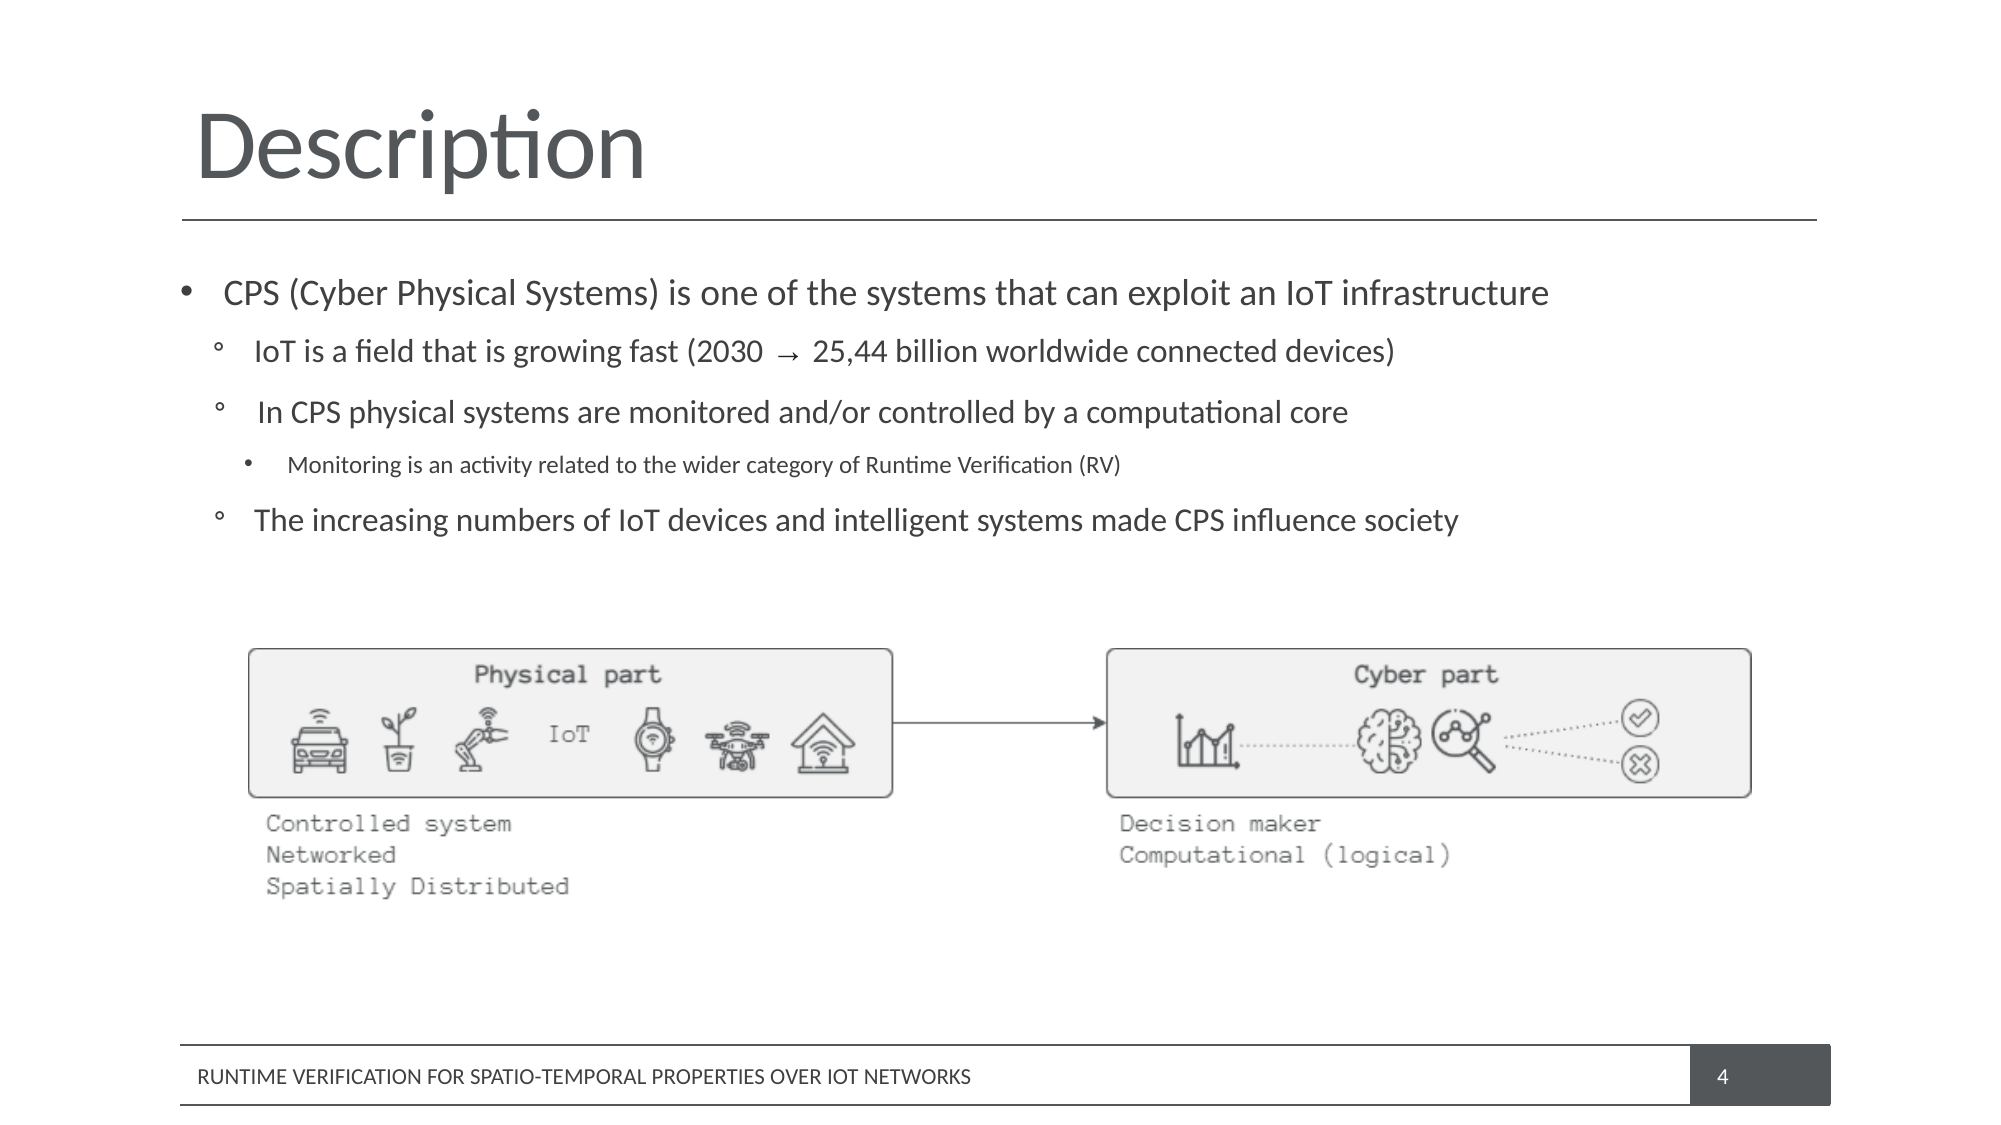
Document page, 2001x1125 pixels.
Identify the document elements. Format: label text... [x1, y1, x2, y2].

picture [247, 648, 1752, 907]
title Description [180, 47, 1830, 208]
slide_number 4 [1702, 1044, 1830, 1105]
footer RUNTIME VERIFICATION FOR SPATIO-TEMPORAL PROPERTIES OVER IOT NETWORKS [182, 1044, 1301, 1105]
list CPS (Cyber Physical Systems) is one of the systems that can exploit an IoT infrastructure IoT is a field that is growing fast (2030 → 25,44 billion worldwide connected devices) In CPS physical systems are monitored and/or controlled by a computational core Monitoring is an activity related to the wider category of Runtime Verification (RV) The increasing numbers of IoT devices and intelligent systems made CPS influence society [180, 251, 1830, 563]
